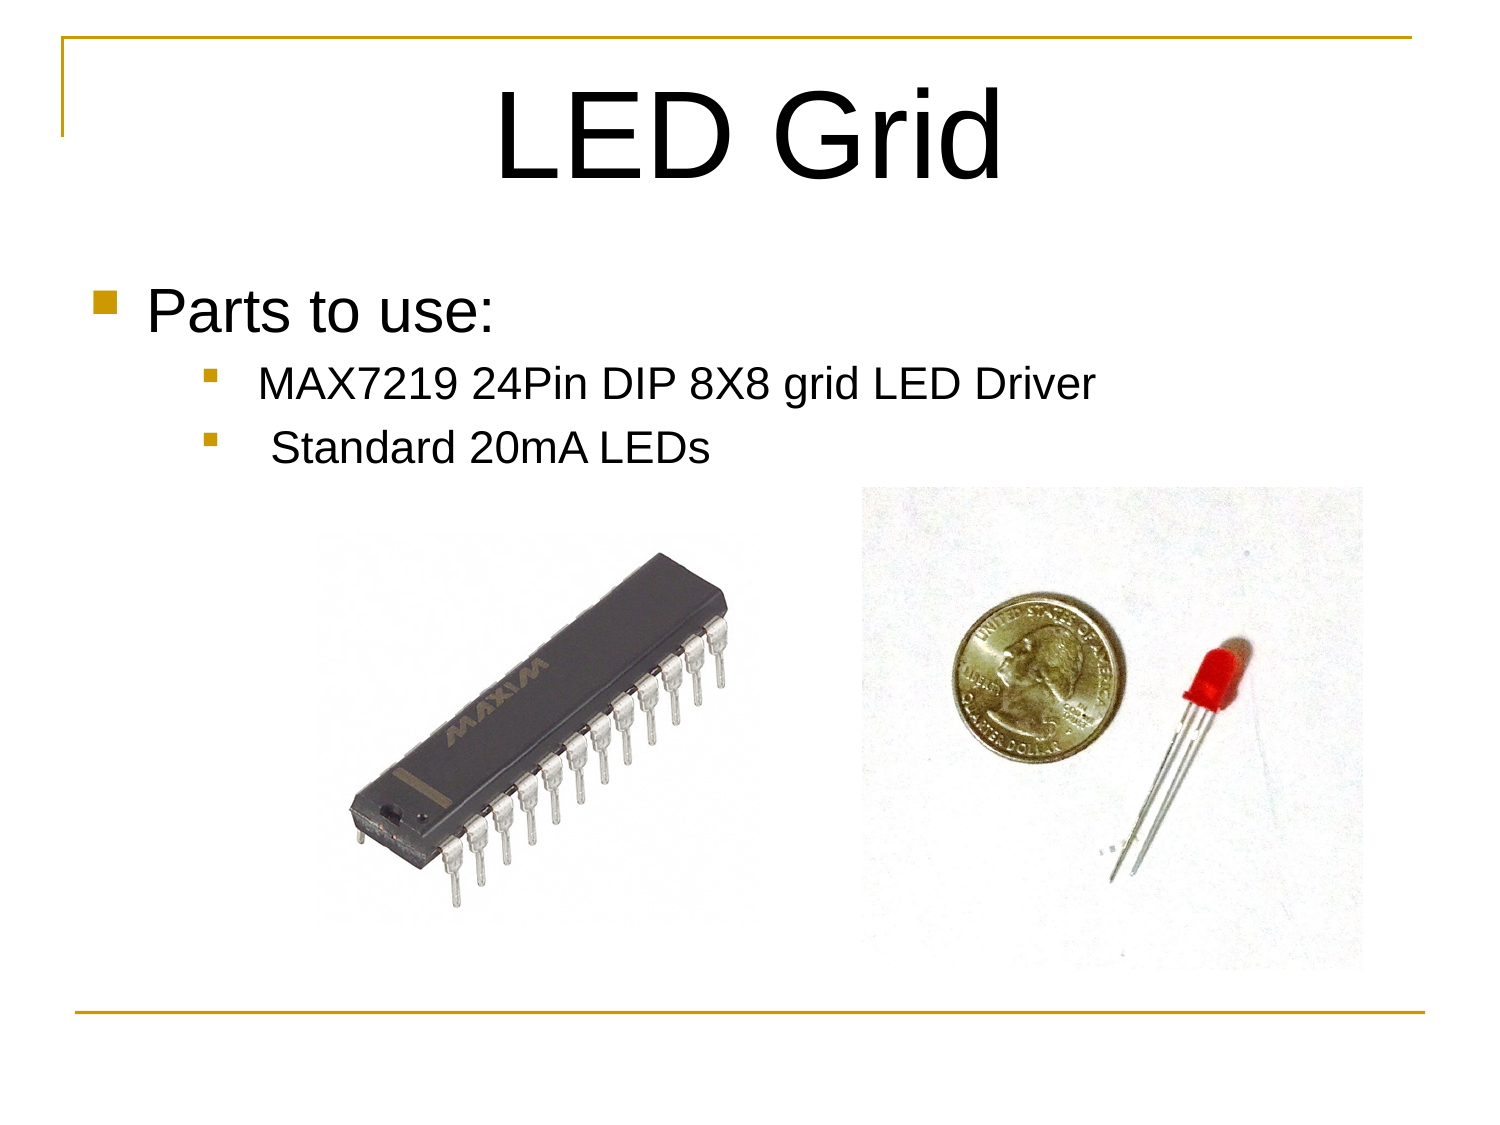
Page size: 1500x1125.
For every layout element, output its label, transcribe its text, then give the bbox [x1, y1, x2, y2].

title LED Grid [75, 45, 1425, 233]
list Parts to use: MAX7219 24Pin DIP 8X8 grid LED Driver Standard 20mA LEDs [75, 262, 1438, 1006]
picture [862, 487, 1363, 970]
picture [316, 531, 760, 926]
